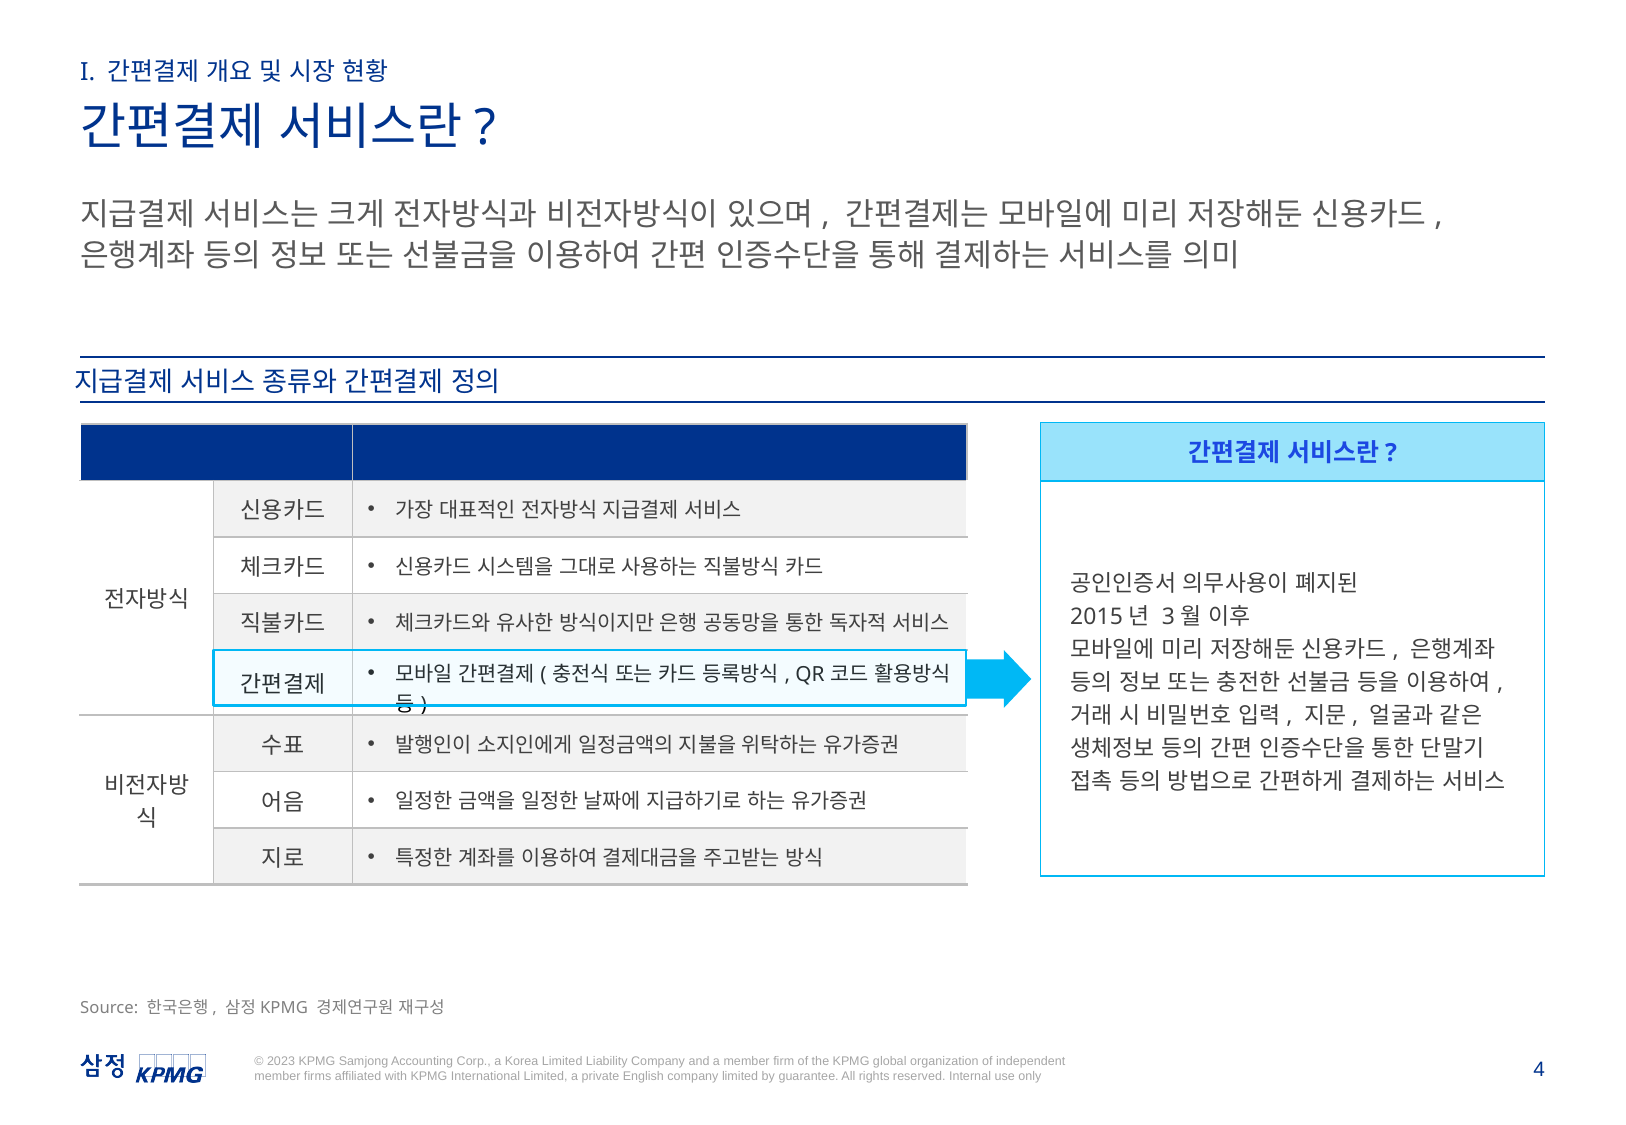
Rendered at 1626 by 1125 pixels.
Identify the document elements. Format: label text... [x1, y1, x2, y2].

table_header 개요 [353, 425, 966, 480]
table_cell 발행인이 소지인에게 일정금액의 지불을 위탁하는 유가증권 [353, 716, 966, 771]
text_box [79, 356, 1545, 403]
table_cell 가장 대표적인 전자방식 지급결제 서비스 [353, 481, 966, 536]
table_cell 신용카드 [214, 481, 352, 536]
table_cell 간편결제 [214, 706, 352, 714]
table_cell 수표 [214, 716, 352, 771]
list 지급결제 서비스는 크게 전자방식과 비전자방식이 있으며, 간편결제는 모바일에 미리 저장해둔 신용카드, 은행계좌 등의 정보 또는 선불금을 이용하여 간편 인증수단을 통해 결제하는 서비스를 의미 [80, 190, 1560, 333]
text_box [967, 650, 1032, 708]
table_cell 비전자방식 [81, 716, 213, 883]
table_cell 일정한 금액을 일정한 날짜에 지급하기로 하는 유가증권 [353, 772, 966, 827]
table_cell 특정한 계좌를 이용하여 결제대금을 주고받는 방식 [353, 829, 966, 883]
table_cell 직불카드 [214, 594, 352, 649]
table_header 구분 [81, 425, 352, 480]
picture [80, 1054, 206, 1083]
table_cell 체크카드 [214, 538, 352, 593]
table_cell 신용카드 시스템을 그대로 사용하는 직불방식 카드 [353, 538, 966, 593]
table_cell 지로 [214, 829, 352, 883]
table_cell 체크카드와 유사한 방식이지만 은행 공동망을 통한 독자적 서비스 [353, 594, 966, 649]
text_box 공인인증서 의무사용이 폐지된 2015년 3월 이후 모바일에 미리 저장해둔 신용카드, 은행계좌 등의 정보 또는 충전한 선불금 등을 이용하여, 거래 시 비밀번호 입력, 지문, 얼굴과 같은 생체정보 등의 간편 인증수단을 통한 단말기 접촉 등의 방법으로 간편하게 결제하는 서비스 [1040, 483, 1545, 877]
table_cell 전자방식 [81, 481, 213, 714]
text_box [213, 649, 967, 706]
text_box 간편결제 서비스란? [1039, 420, 1547, 483]
text_box Source: 한국은행, 삼정KPMG 경제연구원 재구성 [80, 979, 1545, 1018]
table_cell 어음 [214, 772, 352, 827]
list I. 간편결제 개요 및 시장 현황 [80, 54, 1545, 85]
table_cell 모바일 간편결제(충전식 또는 카드 등록방식, QR코드 활용방식 등) [353, 706, 966, 714]
list 간편결제 서비스란? [80, 101, 1545, 155]
